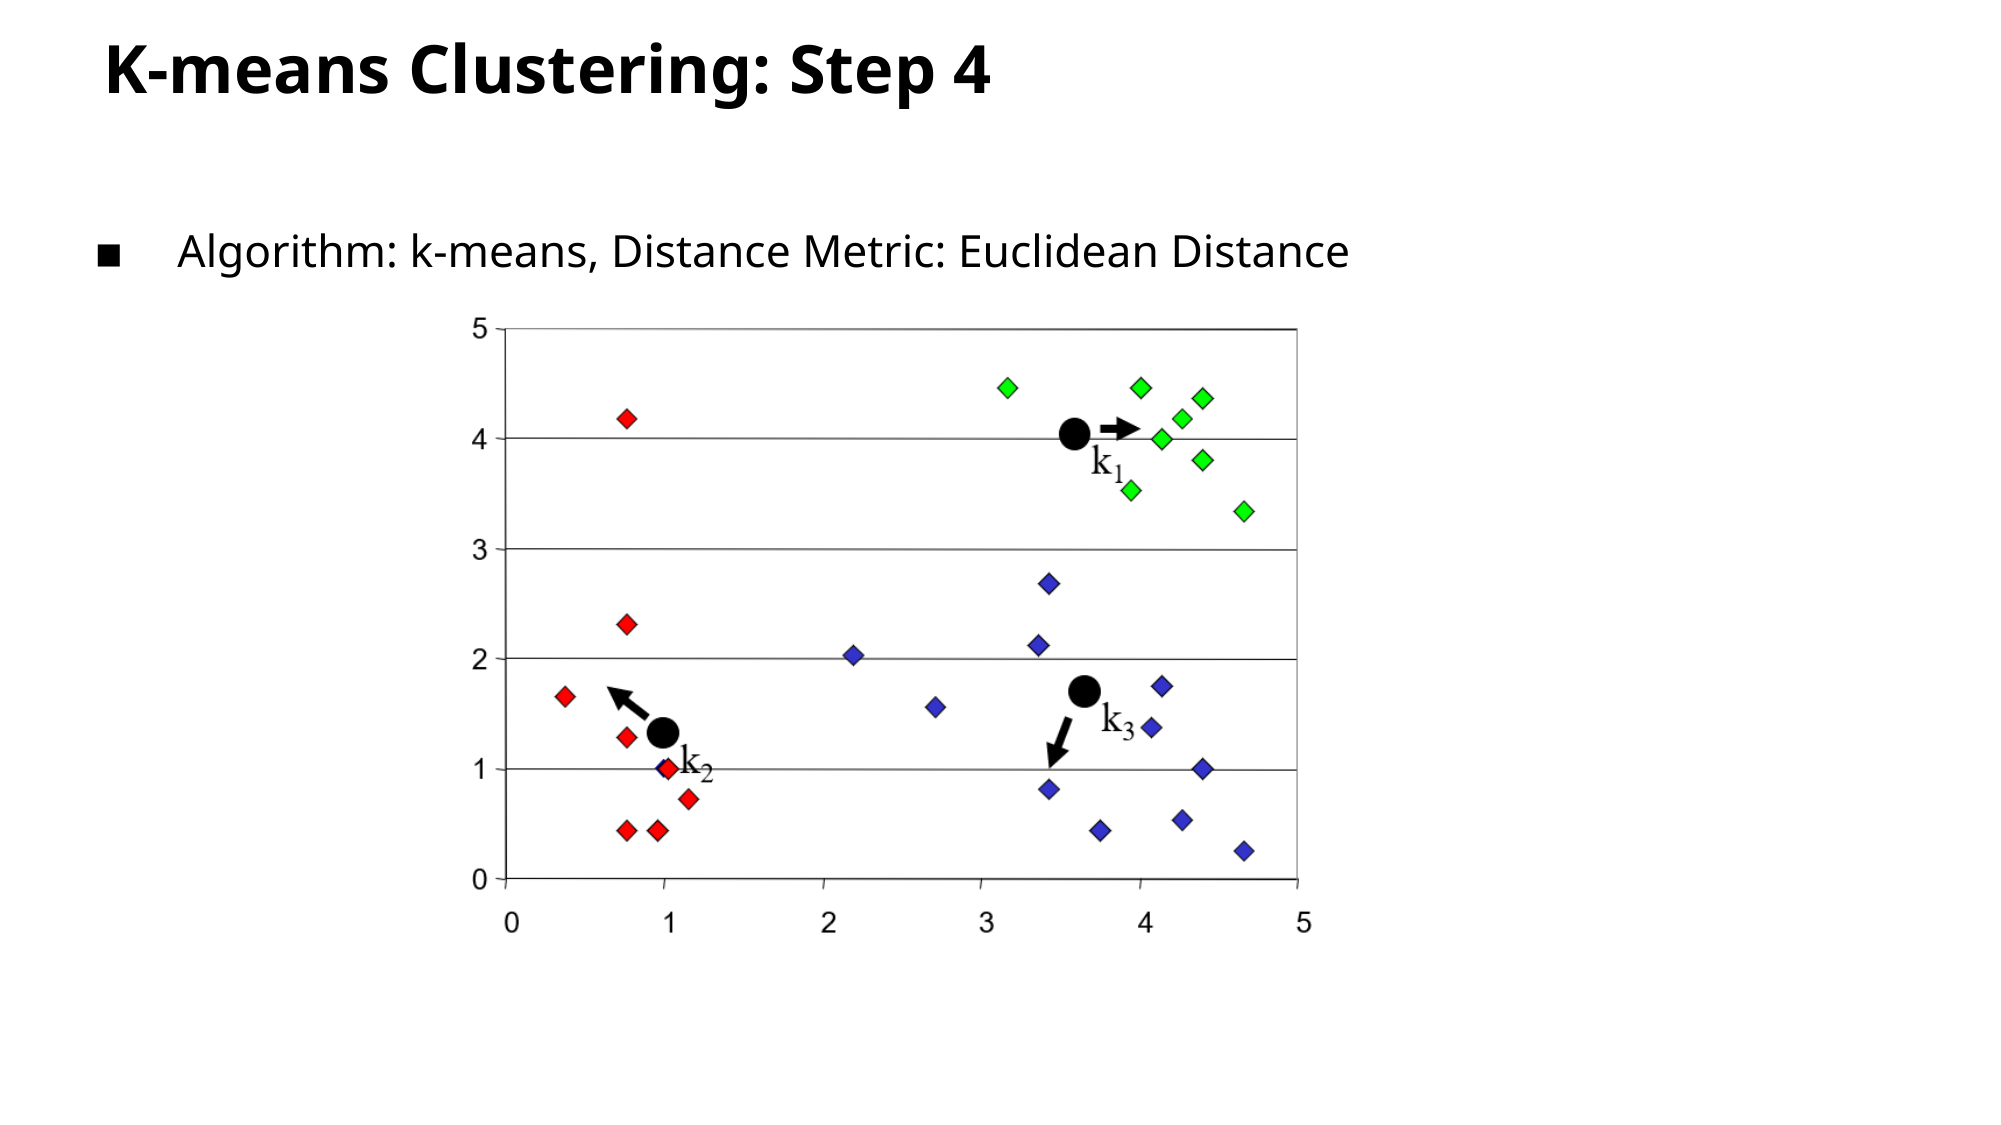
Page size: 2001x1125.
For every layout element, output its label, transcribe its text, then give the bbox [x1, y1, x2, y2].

picture [457, 306, 1335, 942]
list Algorithm: k-means, Distance Metric: Euclidean Distance [57, 218, 1877, 925]
list K-means Clustering: Step 4 [61, 26, 1952, 129]
